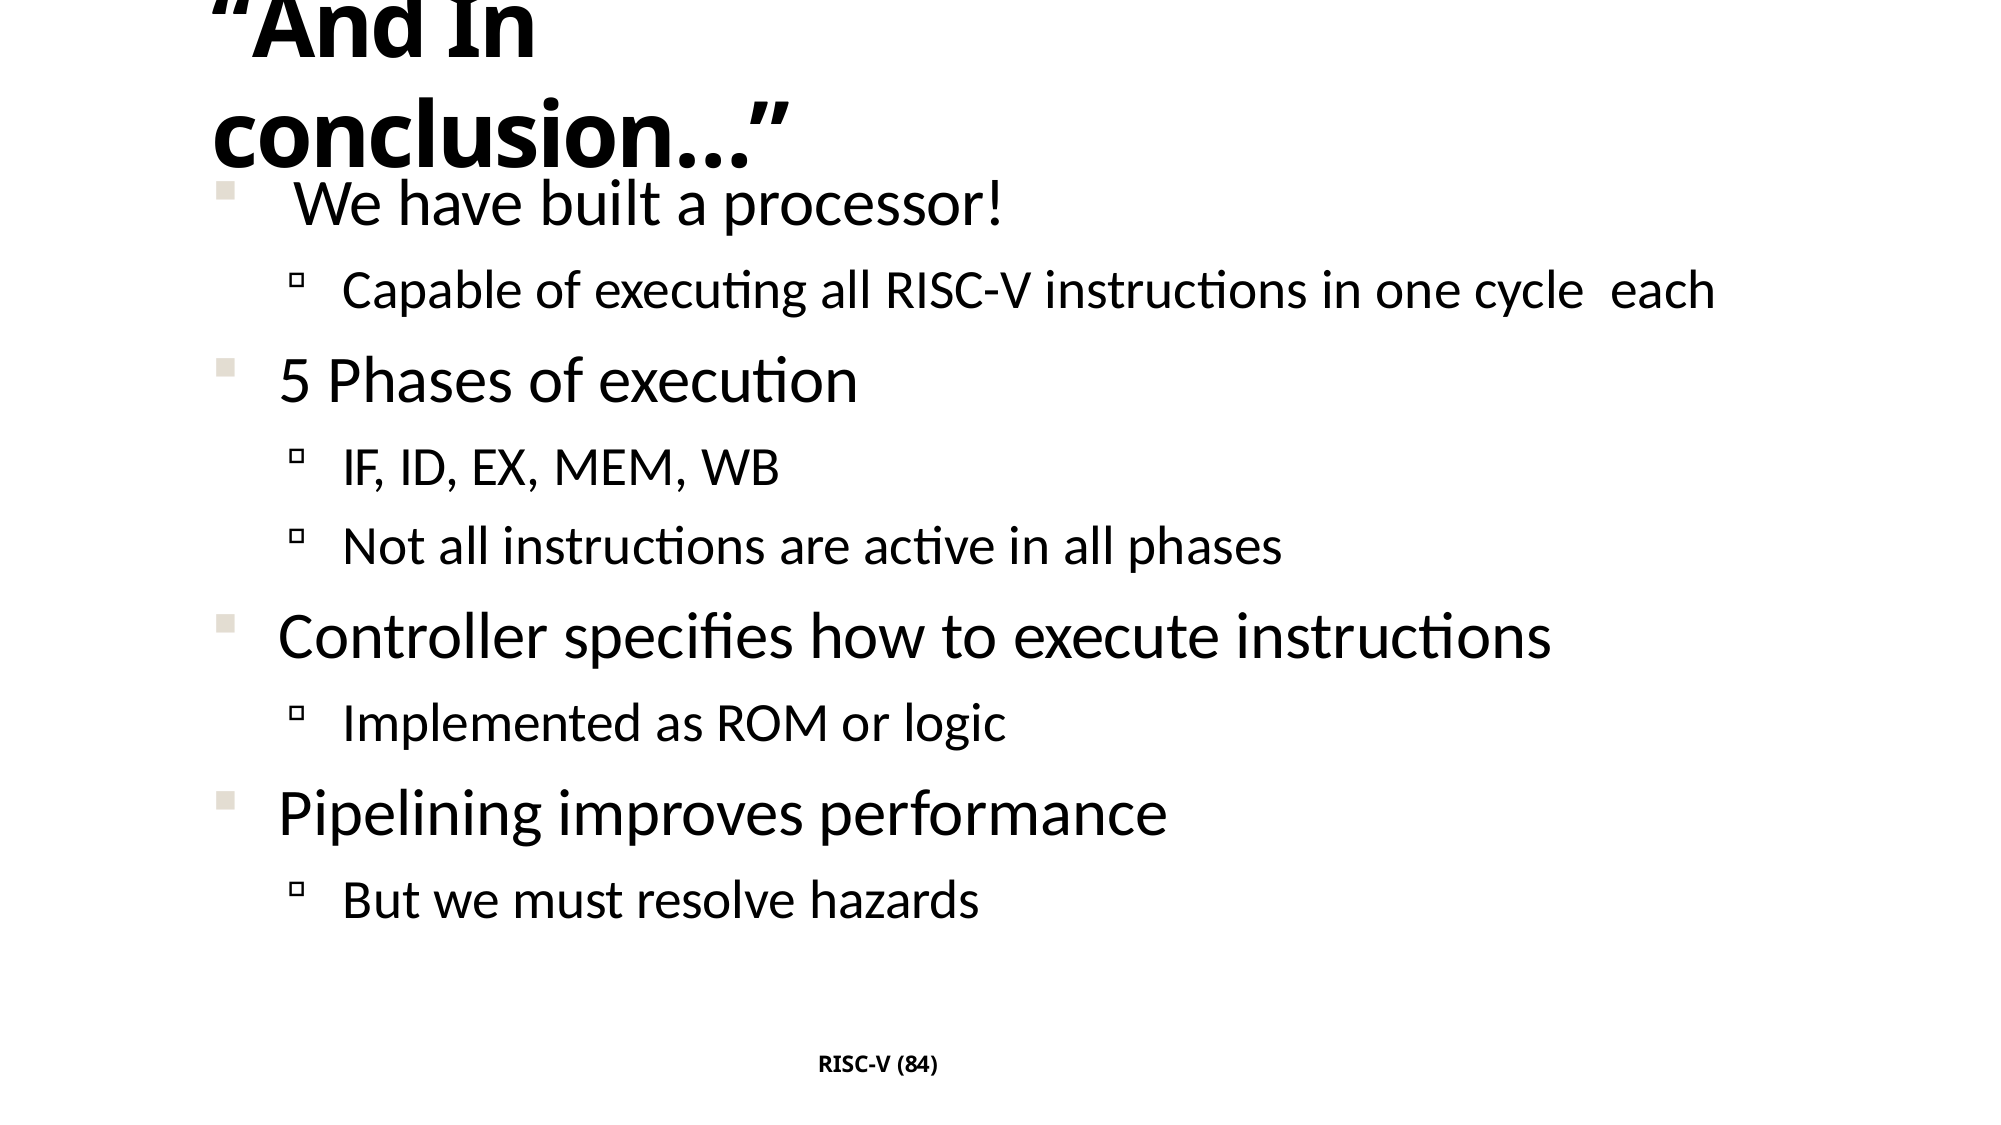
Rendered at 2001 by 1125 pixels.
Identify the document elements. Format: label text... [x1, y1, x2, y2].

text_box We have built a processor! Capable of executing all RISC-V instructions in one cycle each 5 Phases of execution IF, ID, EX, MEM, WB Not all instructions are active in all phases Controller specifies how to execute instructions Implemented as ROM or logic Pipelining improves performance But we must resolve hazards [209, 139, 1928, 930]
title “And In conclusion…” [209, 0, 986, 187]
slide_number RISC-V (84) [815, 739, 942, 1125]
